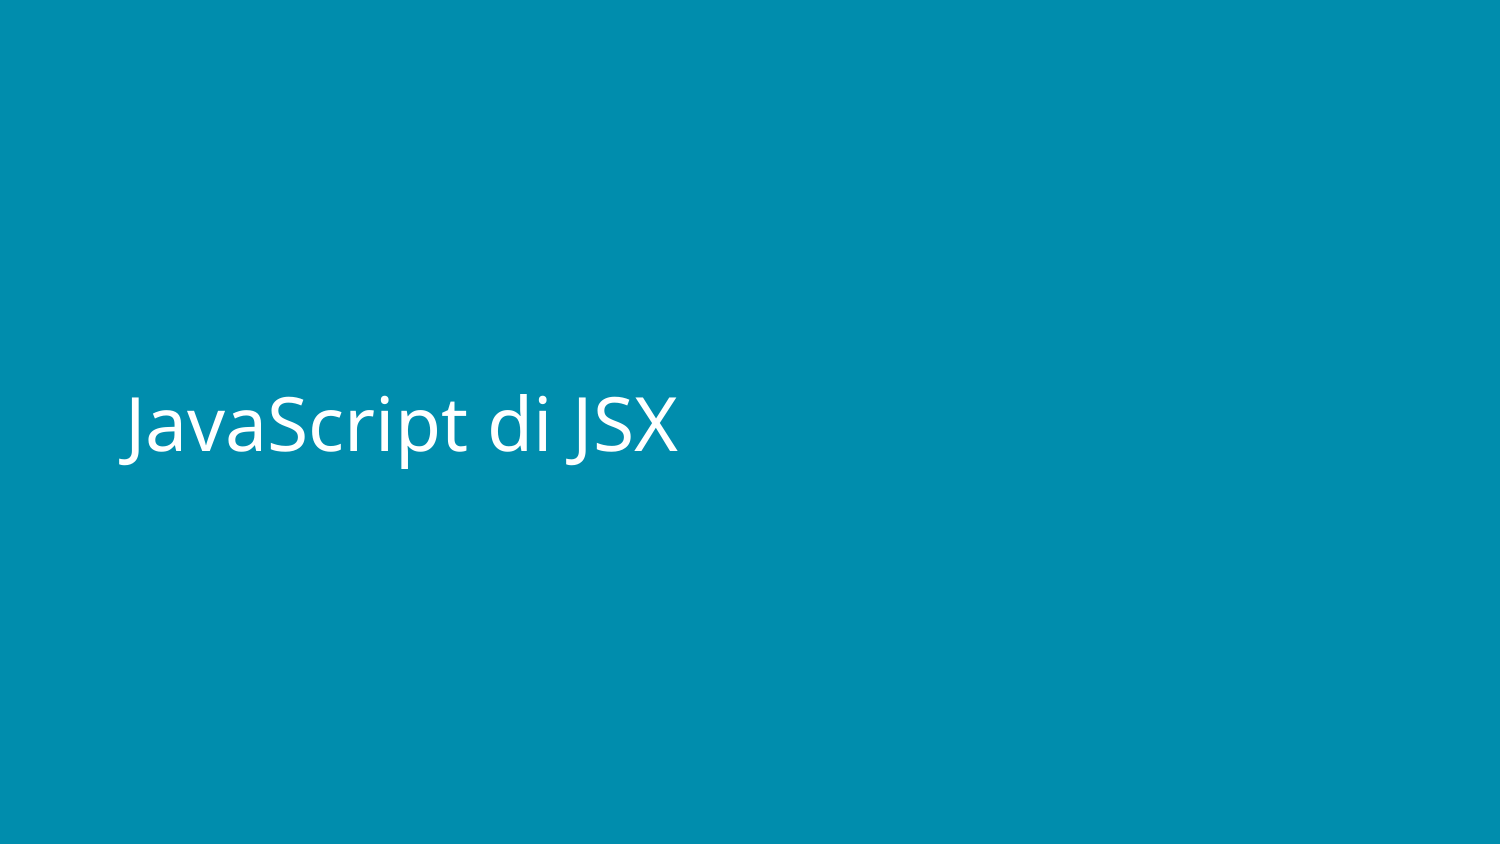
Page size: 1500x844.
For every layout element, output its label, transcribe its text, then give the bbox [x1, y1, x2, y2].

title JavaScript di JSX [110, 351, 1399, 493]
